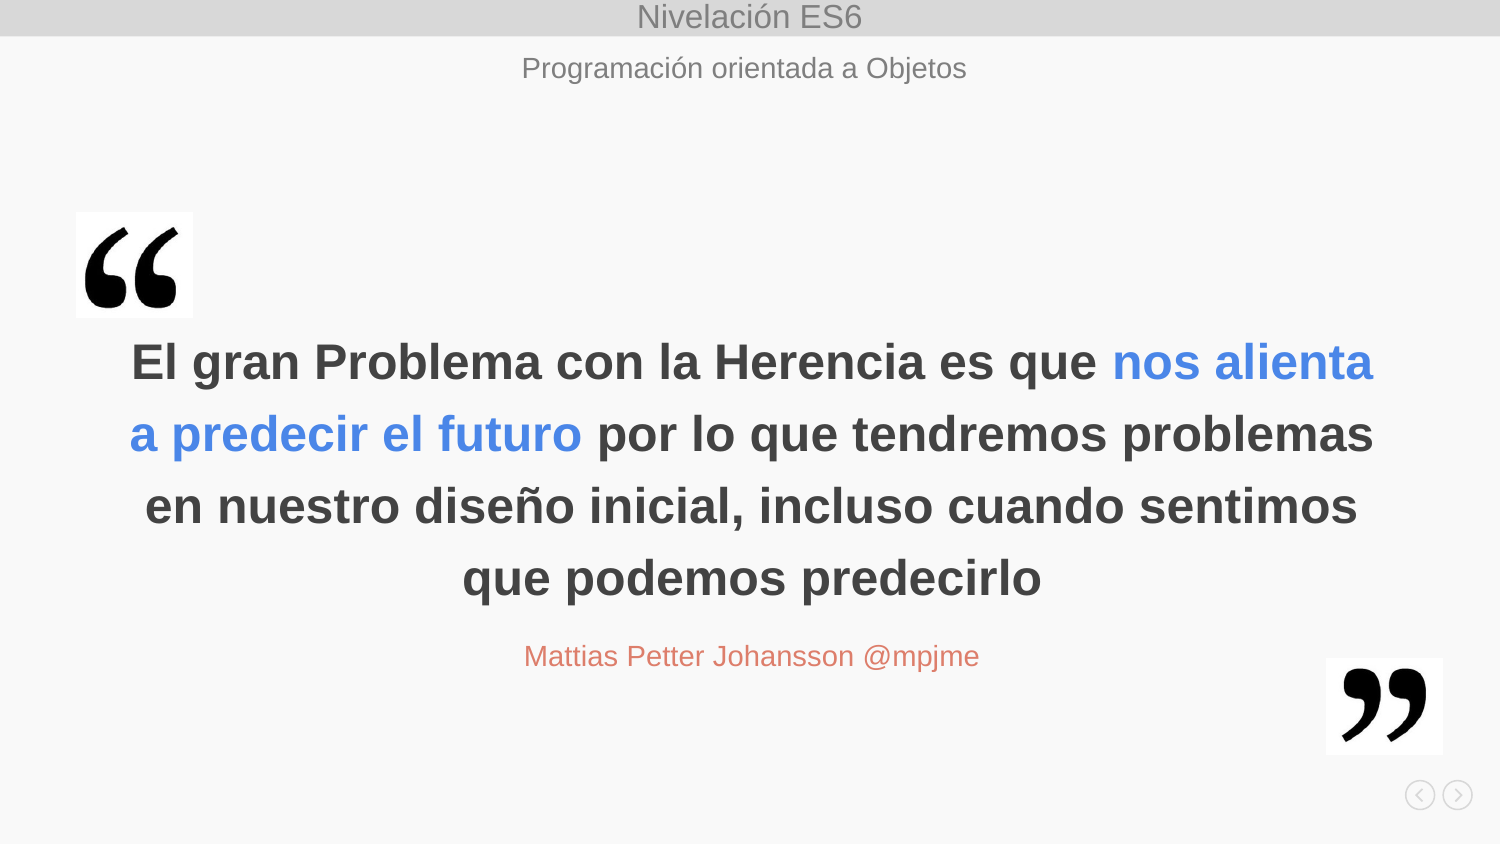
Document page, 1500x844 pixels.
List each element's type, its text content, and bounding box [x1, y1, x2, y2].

text_box Programación orientada a Objetos [88, 42, 1401, 97]
text_box El gran Problema con la Herencia es que nos alienta a predecir el futuro por lo que tendremos problemas en nuestro diseño inicial, incluso cuando sentimos que podemos predecirlo Mattias Petter Johansson @mpjme [111, 317, 1393, 779]
list Nivelación ES6 [0, 0, 1500, 37]
picture [76, 212, 193, 318]
picture [1326, 657, 1443, 755]
